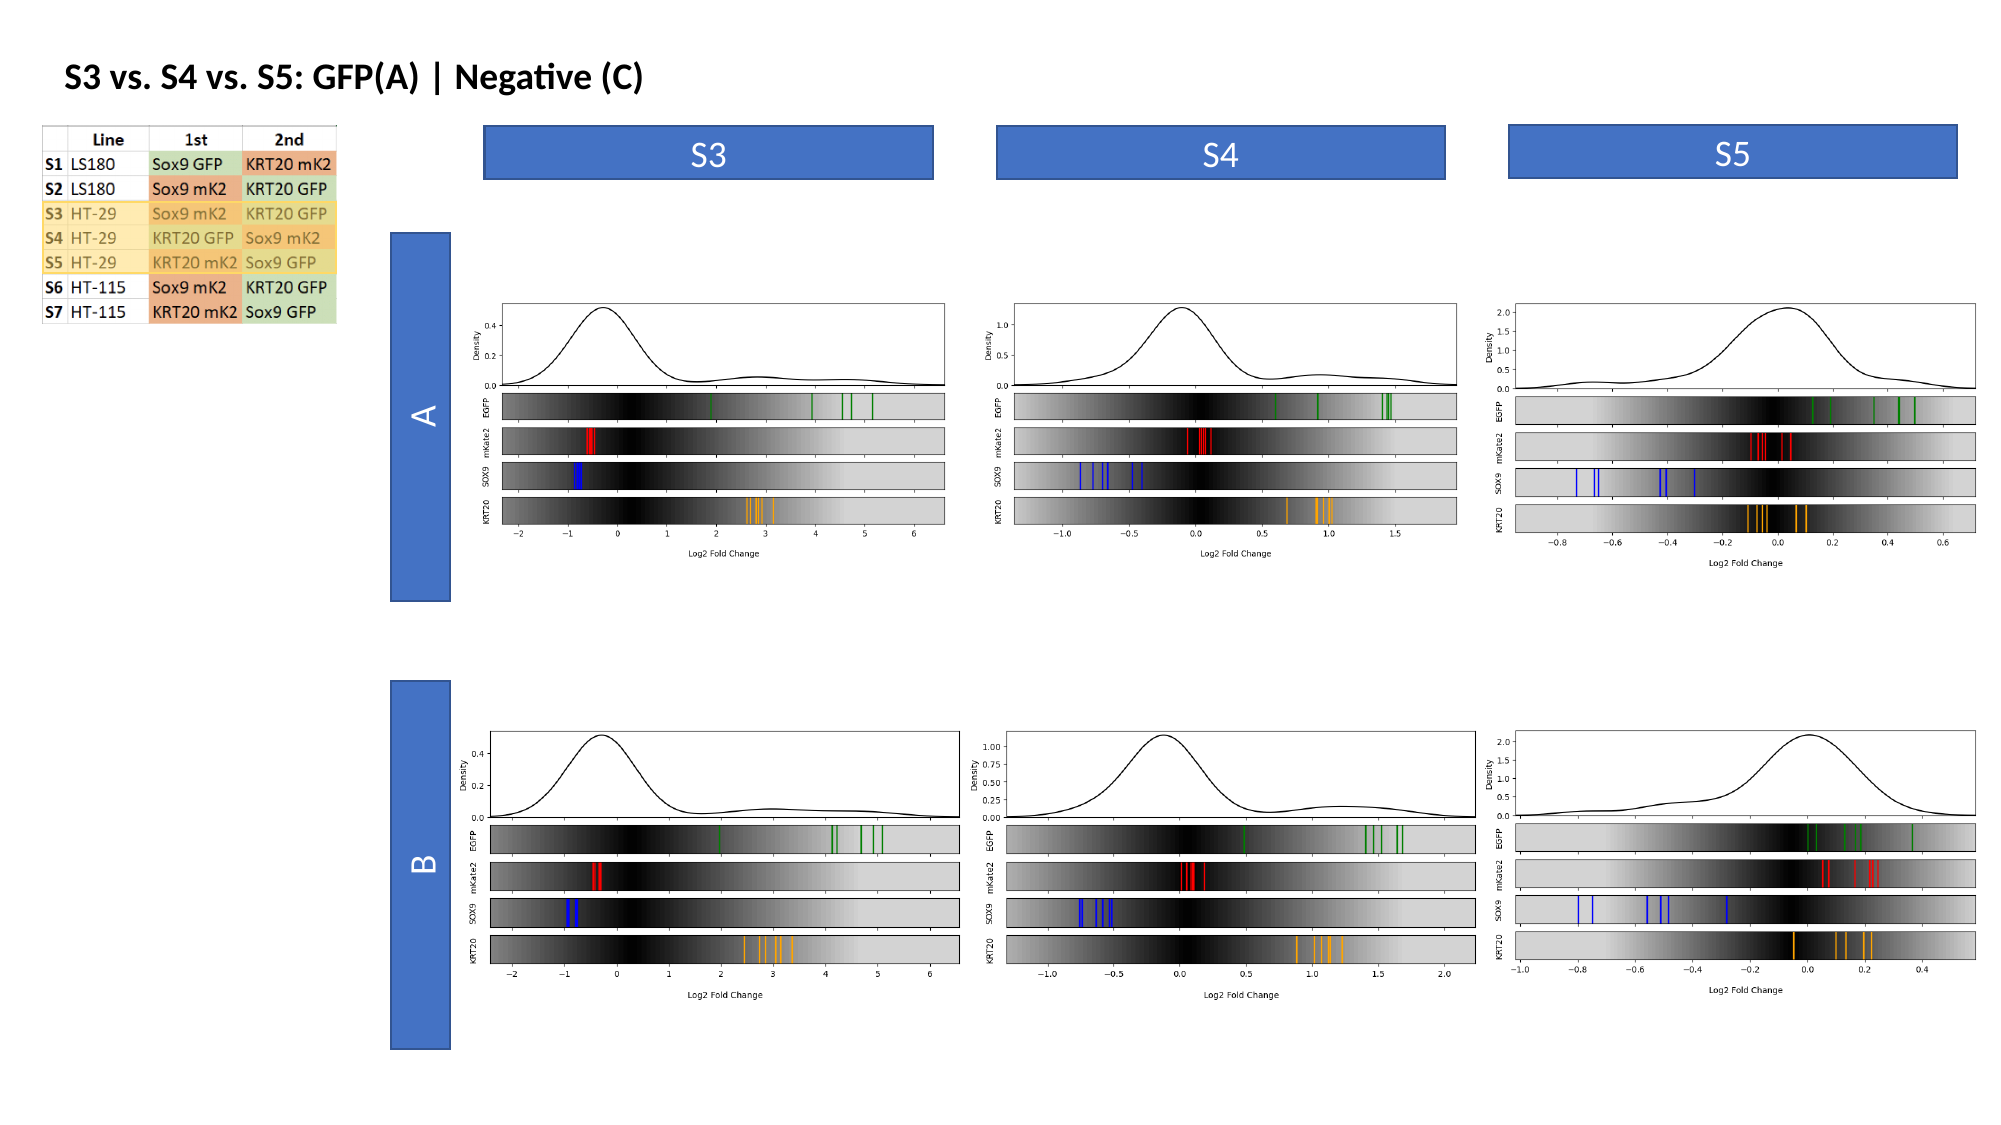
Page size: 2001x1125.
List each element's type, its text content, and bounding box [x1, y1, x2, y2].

picture [42, 125, 337, 324]
picture [1479, 298, 1981, 574]
picture [979, 298, 1462, 563]
text_box A [390, 232, 451, 602]
text_box S5 [1508, 124, 1958, 179]
text_box S3 [483, 125, 934, 180]
text_box S3 vs. S4 vs. S5: GFP(A) | Negative (C) [49, 44, 660, 105]
text_box S4 [996, 125, 1446, 180]
picture [453, 725, 1981, 1006]
picture [467, 298, 950, 563]
text_box B [390, 680, 451, 1050]
